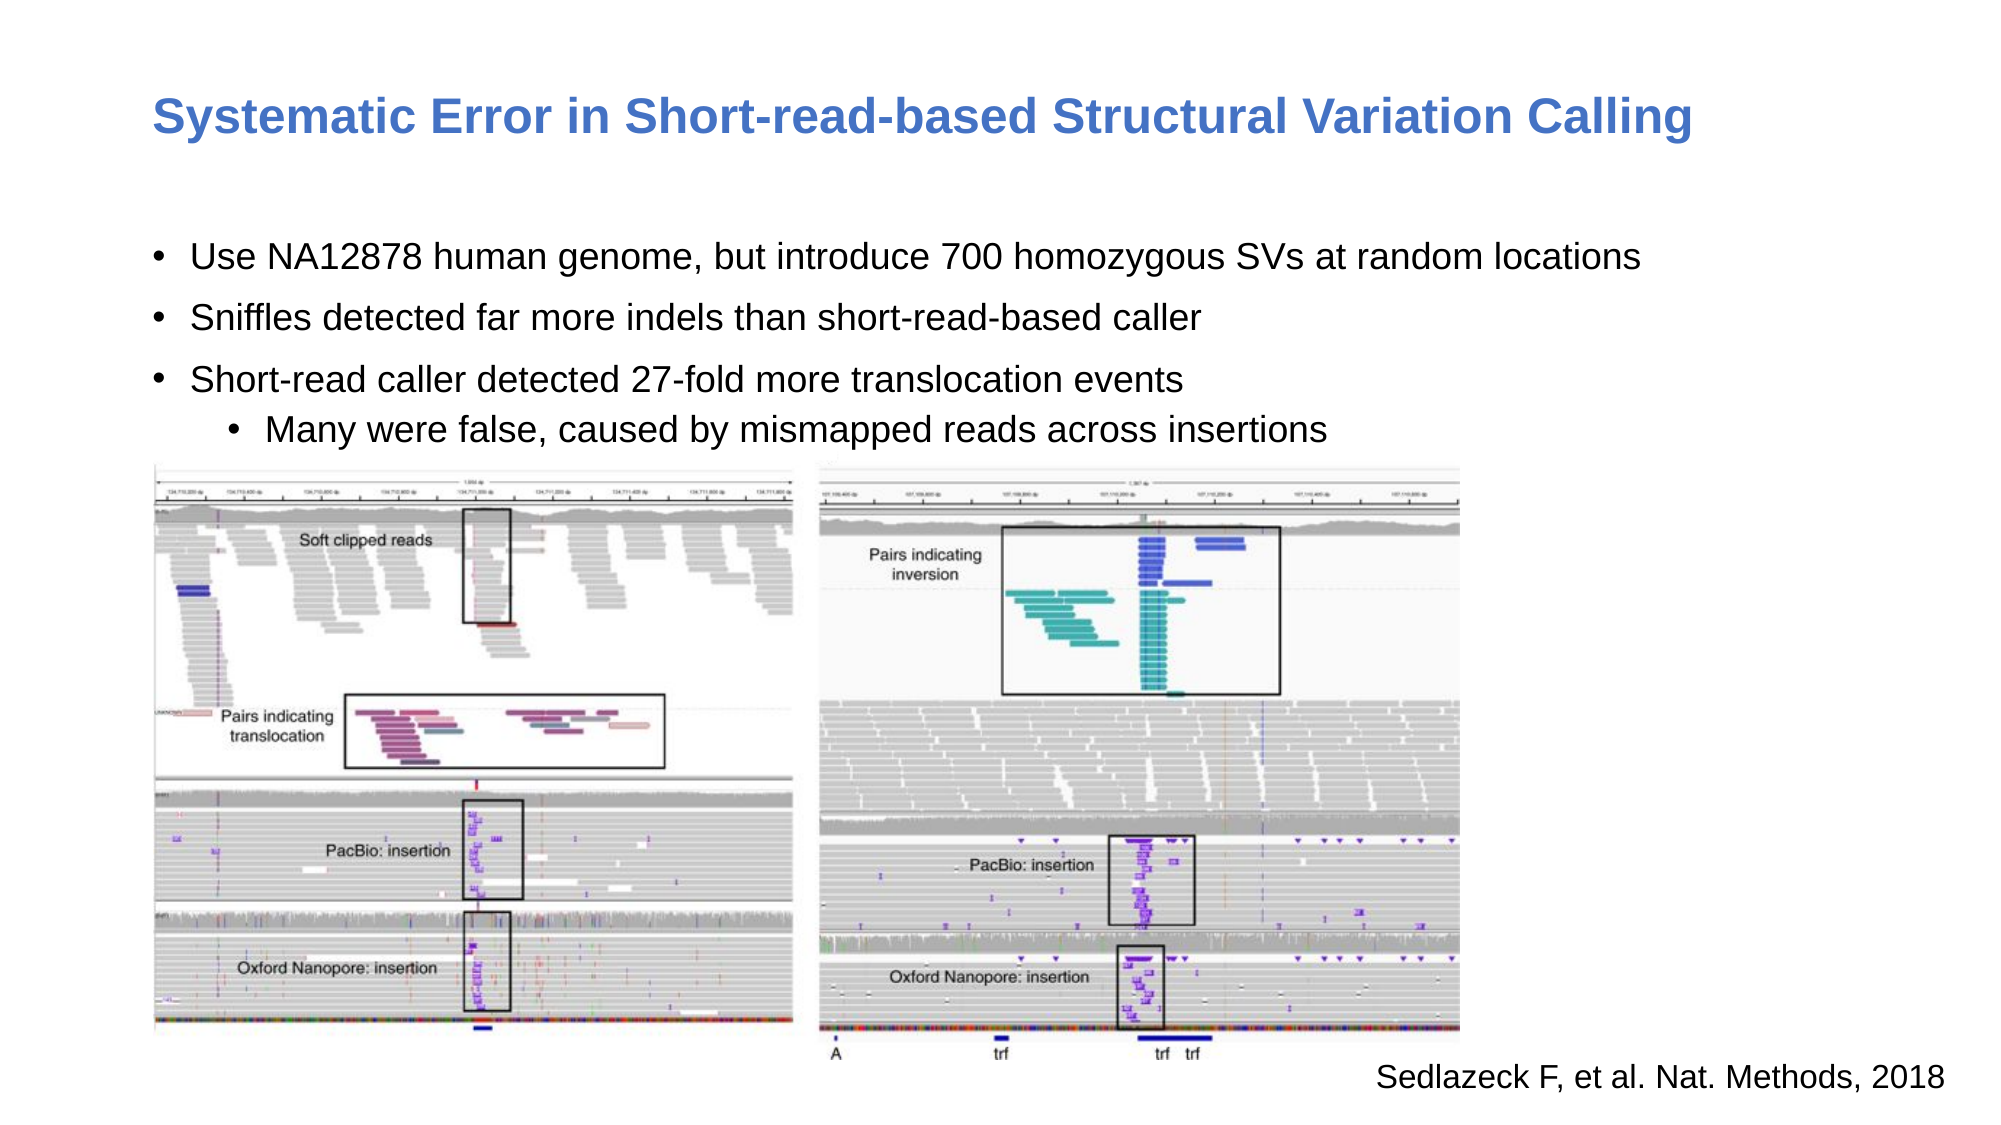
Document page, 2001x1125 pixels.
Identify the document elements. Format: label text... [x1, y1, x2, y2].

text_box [137, 427, 1460, 1060]
title Systematic Error in Short-read-based Structural Variation Calling [137, 59, 1863, 176]
text_box Sedlazeck F, et al. Nat. Methods, 2018 [1360, 1047, 1962, 1103]
list Use NA12878 human genome, but introduce 700 homozygous SVs at random locations Sniffles detected far more indels than short-read-based caller Short-read caller detected 27-fold more translocation events Many were false, caused by mismapped reads across insertions [137, 229, 1863, 1014]
